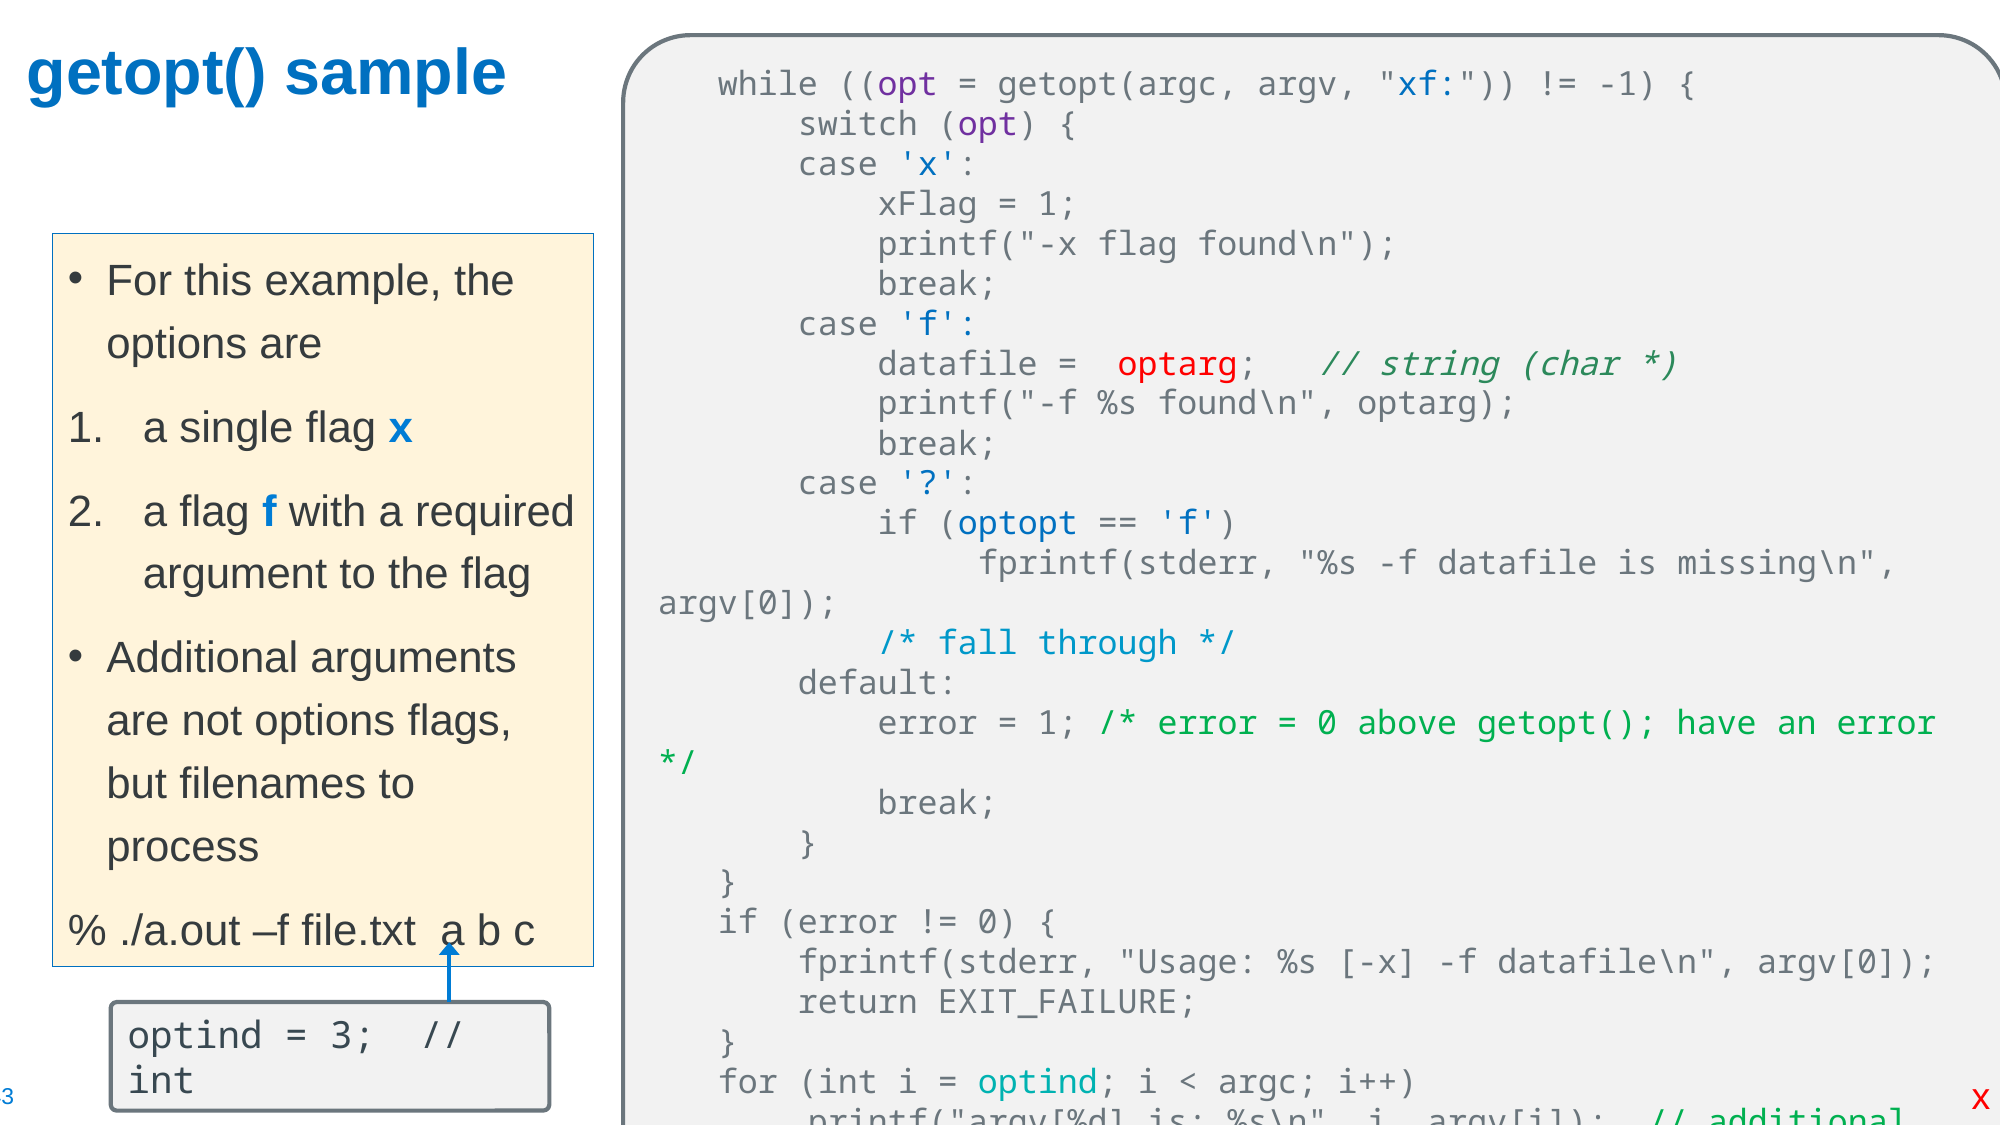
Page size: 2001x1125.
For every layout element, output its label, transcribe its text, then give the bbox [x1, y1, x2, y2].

text_box x [1956, 1064, 2000, 1125]
title getopt() sample [11, 0, 525, 116]
text_box optind = 3; // int [110, 1001, 550, 1111]
list For this example, the options are a single flag x a flag f with a required argument to the flag Additional arguments are not options flags, but filenames to process % ./a.out –f file.txt a b c [52, 233, 594, 967]
text_box while ((opt = getopt(argc, argv, "xf:")) != -1) { switch (opt) { case 'x': xFlag = 1; printf("-x flag found\n"); break; case 'f': datafile = optarg; // string (char *) printf("-f %s found\n", optarg); break; case '?': if (optopt == 'f') fprintf(stderr, "%s -f datafile is missing\n", argv[0]); /* fall through */ default: error = 1; /* error = 0 above getopt(); have an error */ break; } } if (error != 0) { fprintf(stderr, "Usage: %s [-x] -f datafile\n", argv[0]); return EXIT_FAILURE; } for (int i = optind; i < argc; i++) printf("argv[%d] is: %s\n", i, argv[i]); // additional args [623, 35, 2000, 1125]
